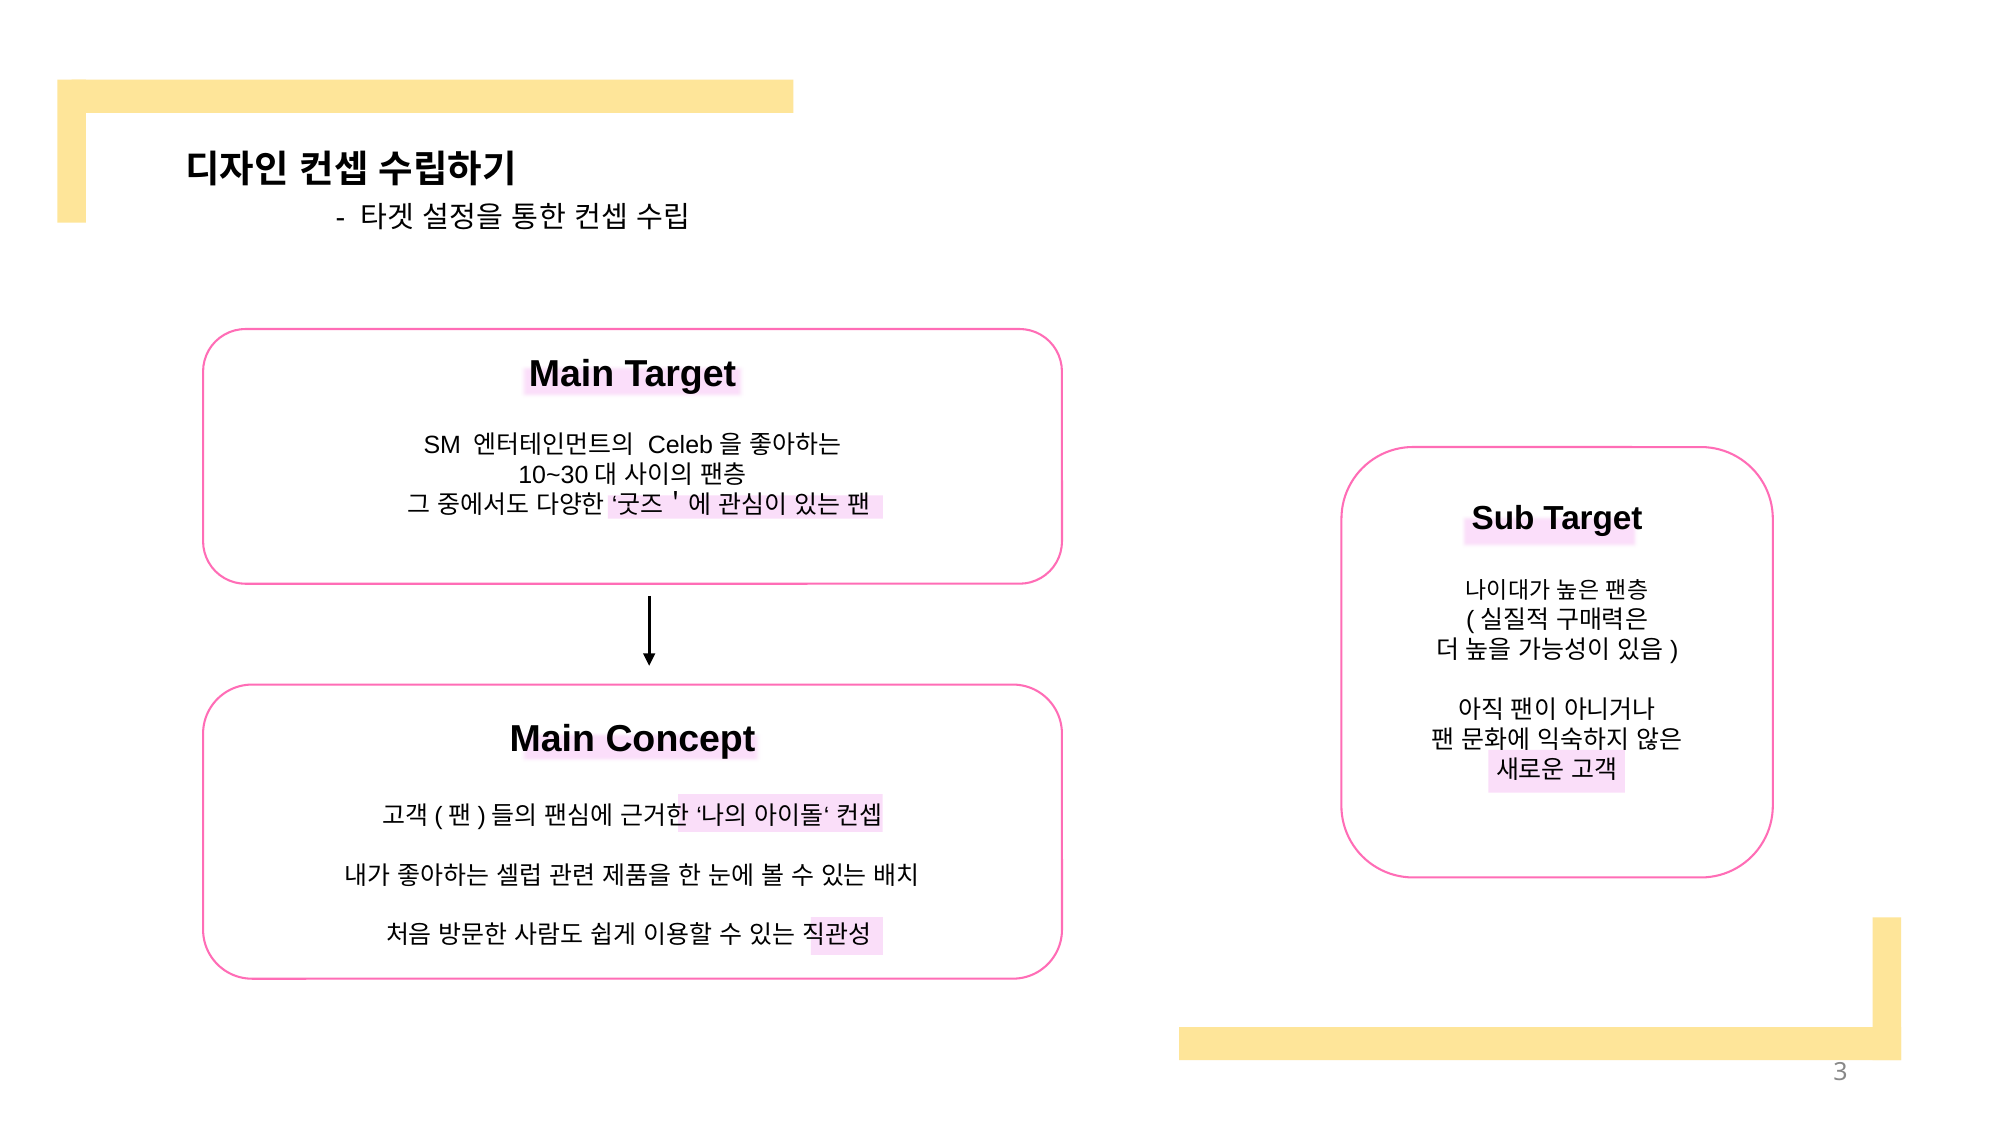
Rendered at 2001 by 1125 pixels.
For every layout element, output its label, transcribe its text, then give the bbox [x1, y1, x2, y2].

text_box [1179, 1027, 1902, 1061]
picture [1460, 514, 1639, 549]
text_box 디자인 컨셉 수립하기 - 타겟 설정을 통한 컨셉 수립 [170, 137, 852, 243]
picture [519, 364, 746, 399]
slide_number ‹#› [1412, 1042, 1863, 1103]
picture [519, 732, 763, 763]
text_box [71, 79, 794, 113]
text_box Main Concept 고객(팬)들의 팬심에 근거한 ‘나의 아이돌‘ 컨셉 내가 좋아하는 셀럽 관련 제품을 한 눈에 볼 수 있는 배치 처음 방문한 사람도 쉽게 이용할 수 있는 직관성 [203, 684, 1062, 979]
text_box [57, 79, 86, 223]
text_box Sub Target 나이대가 높은 팬층 (실질적 구매력은 더 높을 가능성이 있음) 아직 팬이 아니거나 팬 문화에 익숙하지 않은 새로운 고객 [1341, 446, 1773, 878]
text_box [1872, 917, 1902, 1027]
text_box Main Target SM 엔터테인먼트의 Celeb을 좋아하는 10~30대 사이의 팬층 그 중에서도 다양한 ‘굿즈＇에 관심이 있는 팬 [203, 328, 1062, 584]
